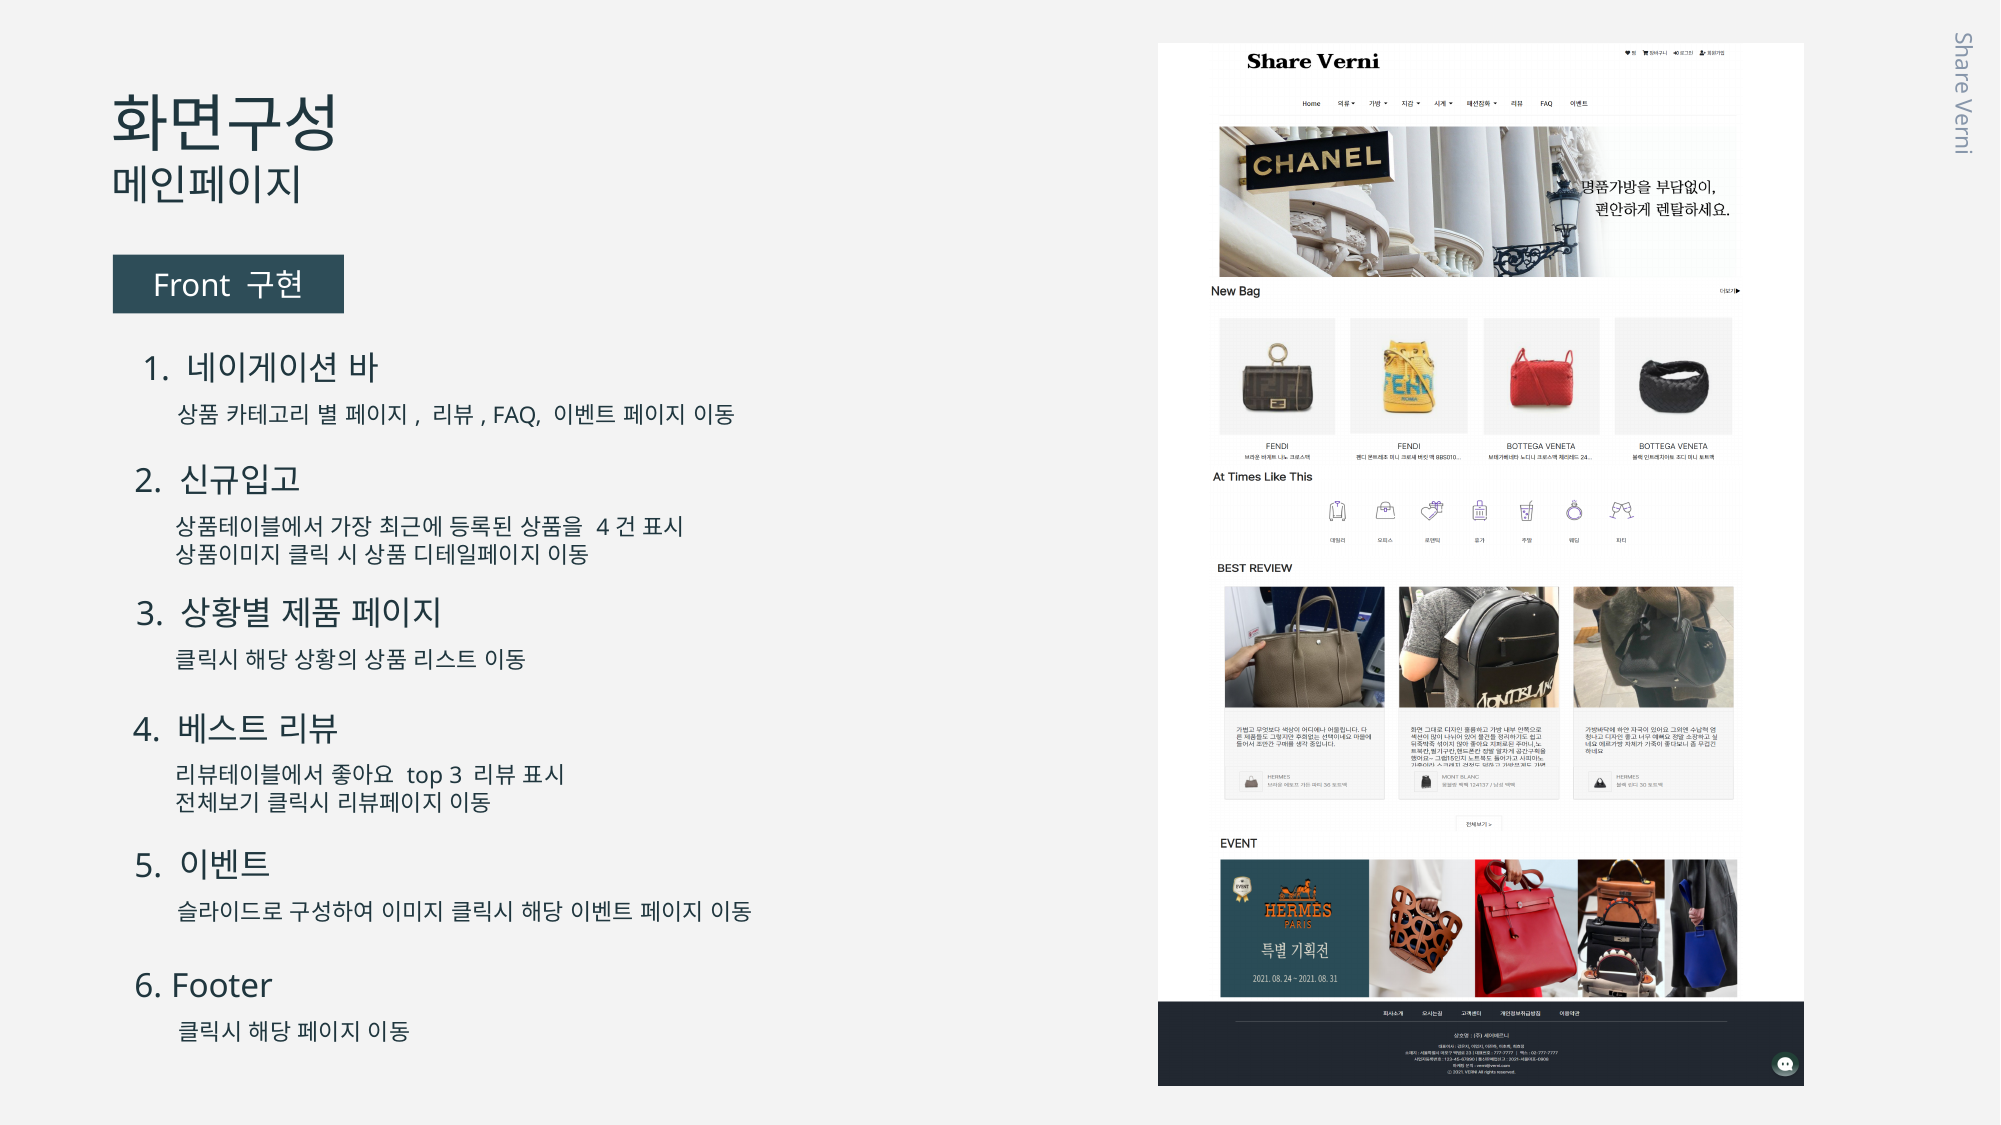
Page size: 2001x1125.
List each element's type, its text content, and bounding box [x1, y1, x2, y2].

text_box 4. 베스트 리뷰 [117, 700, 564, 756]
text_box 상품테이블에서 가장 최근에 등록된 상품을 4건 표시 상품이미지 클릭 시 상품 디테일페이지 이동 [160, 505, 901, 576]
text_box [1158, 42, 1804, 1087]
text_box 화면구성 메인페이지 [96, 110, 401, 183]
text_box Share Verni [1943, 17, 1986, 183]
text_box 5. 이벤트 [119, 836, 566, 893]
text_box 클릭시 해당 상황의 상품 리스트 이동 [160, 638, 901, 681]
text_box 리뷰테이블에서 좋아요 top 3 리뷰 표시 전체보기 클릭시 리뷰페이지 이동 [160, 753, 901, 824]
text_box 3. 상황별 제품 페이지 [121, 584, 567, 640]
text_box 2. 신규입고 [119, 452, 566, 508]
text_box Front 구현 [111, 253, 346, 315]
text_box 1. 네이게이션 바 [127, 339, 574, 395]
text_box 클릭시 해당 페이지 이동 [164, 1009, 904, 1052]
text_box 상품 카테고리 별 페이지, 리뷰, FAQ, 이벤트 페이지 이동 [162, 392, 903, 436]
text_box 슬라이드로 구성하여 이미지 클릭시 해당 이벤트 페이지 이동 [162, 890, 903, 933]
text_box 6. Footer [119, 956, 566, 1012]
